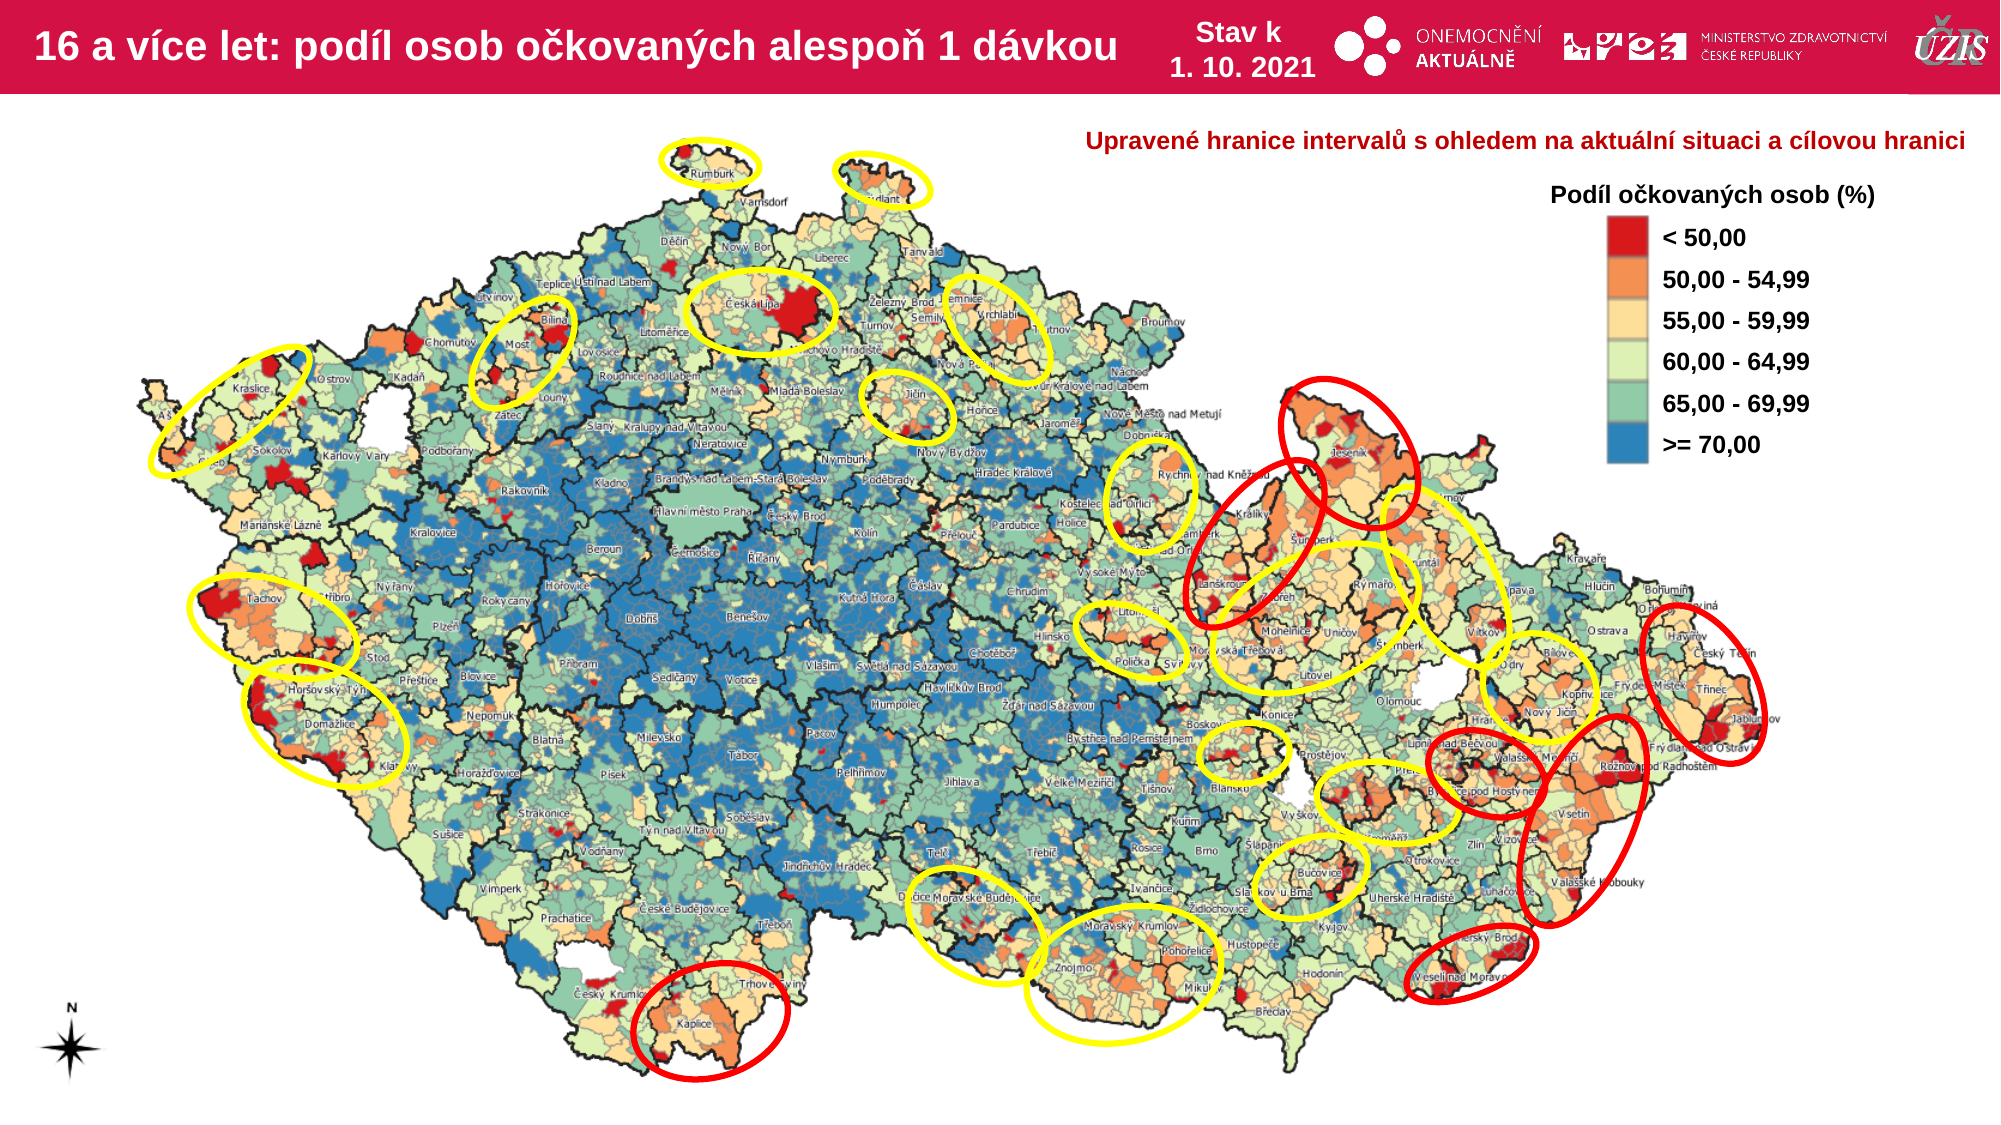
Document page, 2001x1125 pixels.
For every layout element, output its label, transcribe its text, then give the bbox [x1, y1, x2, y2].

picture [1915, 15, 1989, 66]
title 16 a více let: podíl osob očkovaných alespoň 1 dávkou [18, 0, 1239, 94]
picture [1563, 31, 1888, 60]
picture [0, 94, 1908, 1125]
text_box Stav k 1. 10. 2021 [1117, 5, 1369, 91]
text_box Upravené hranice intervalů s ohledem na aktuální situaci a cílovou hranici [1908, 116, 1997, 162]
picture [1369, 16, 1542, 76]
